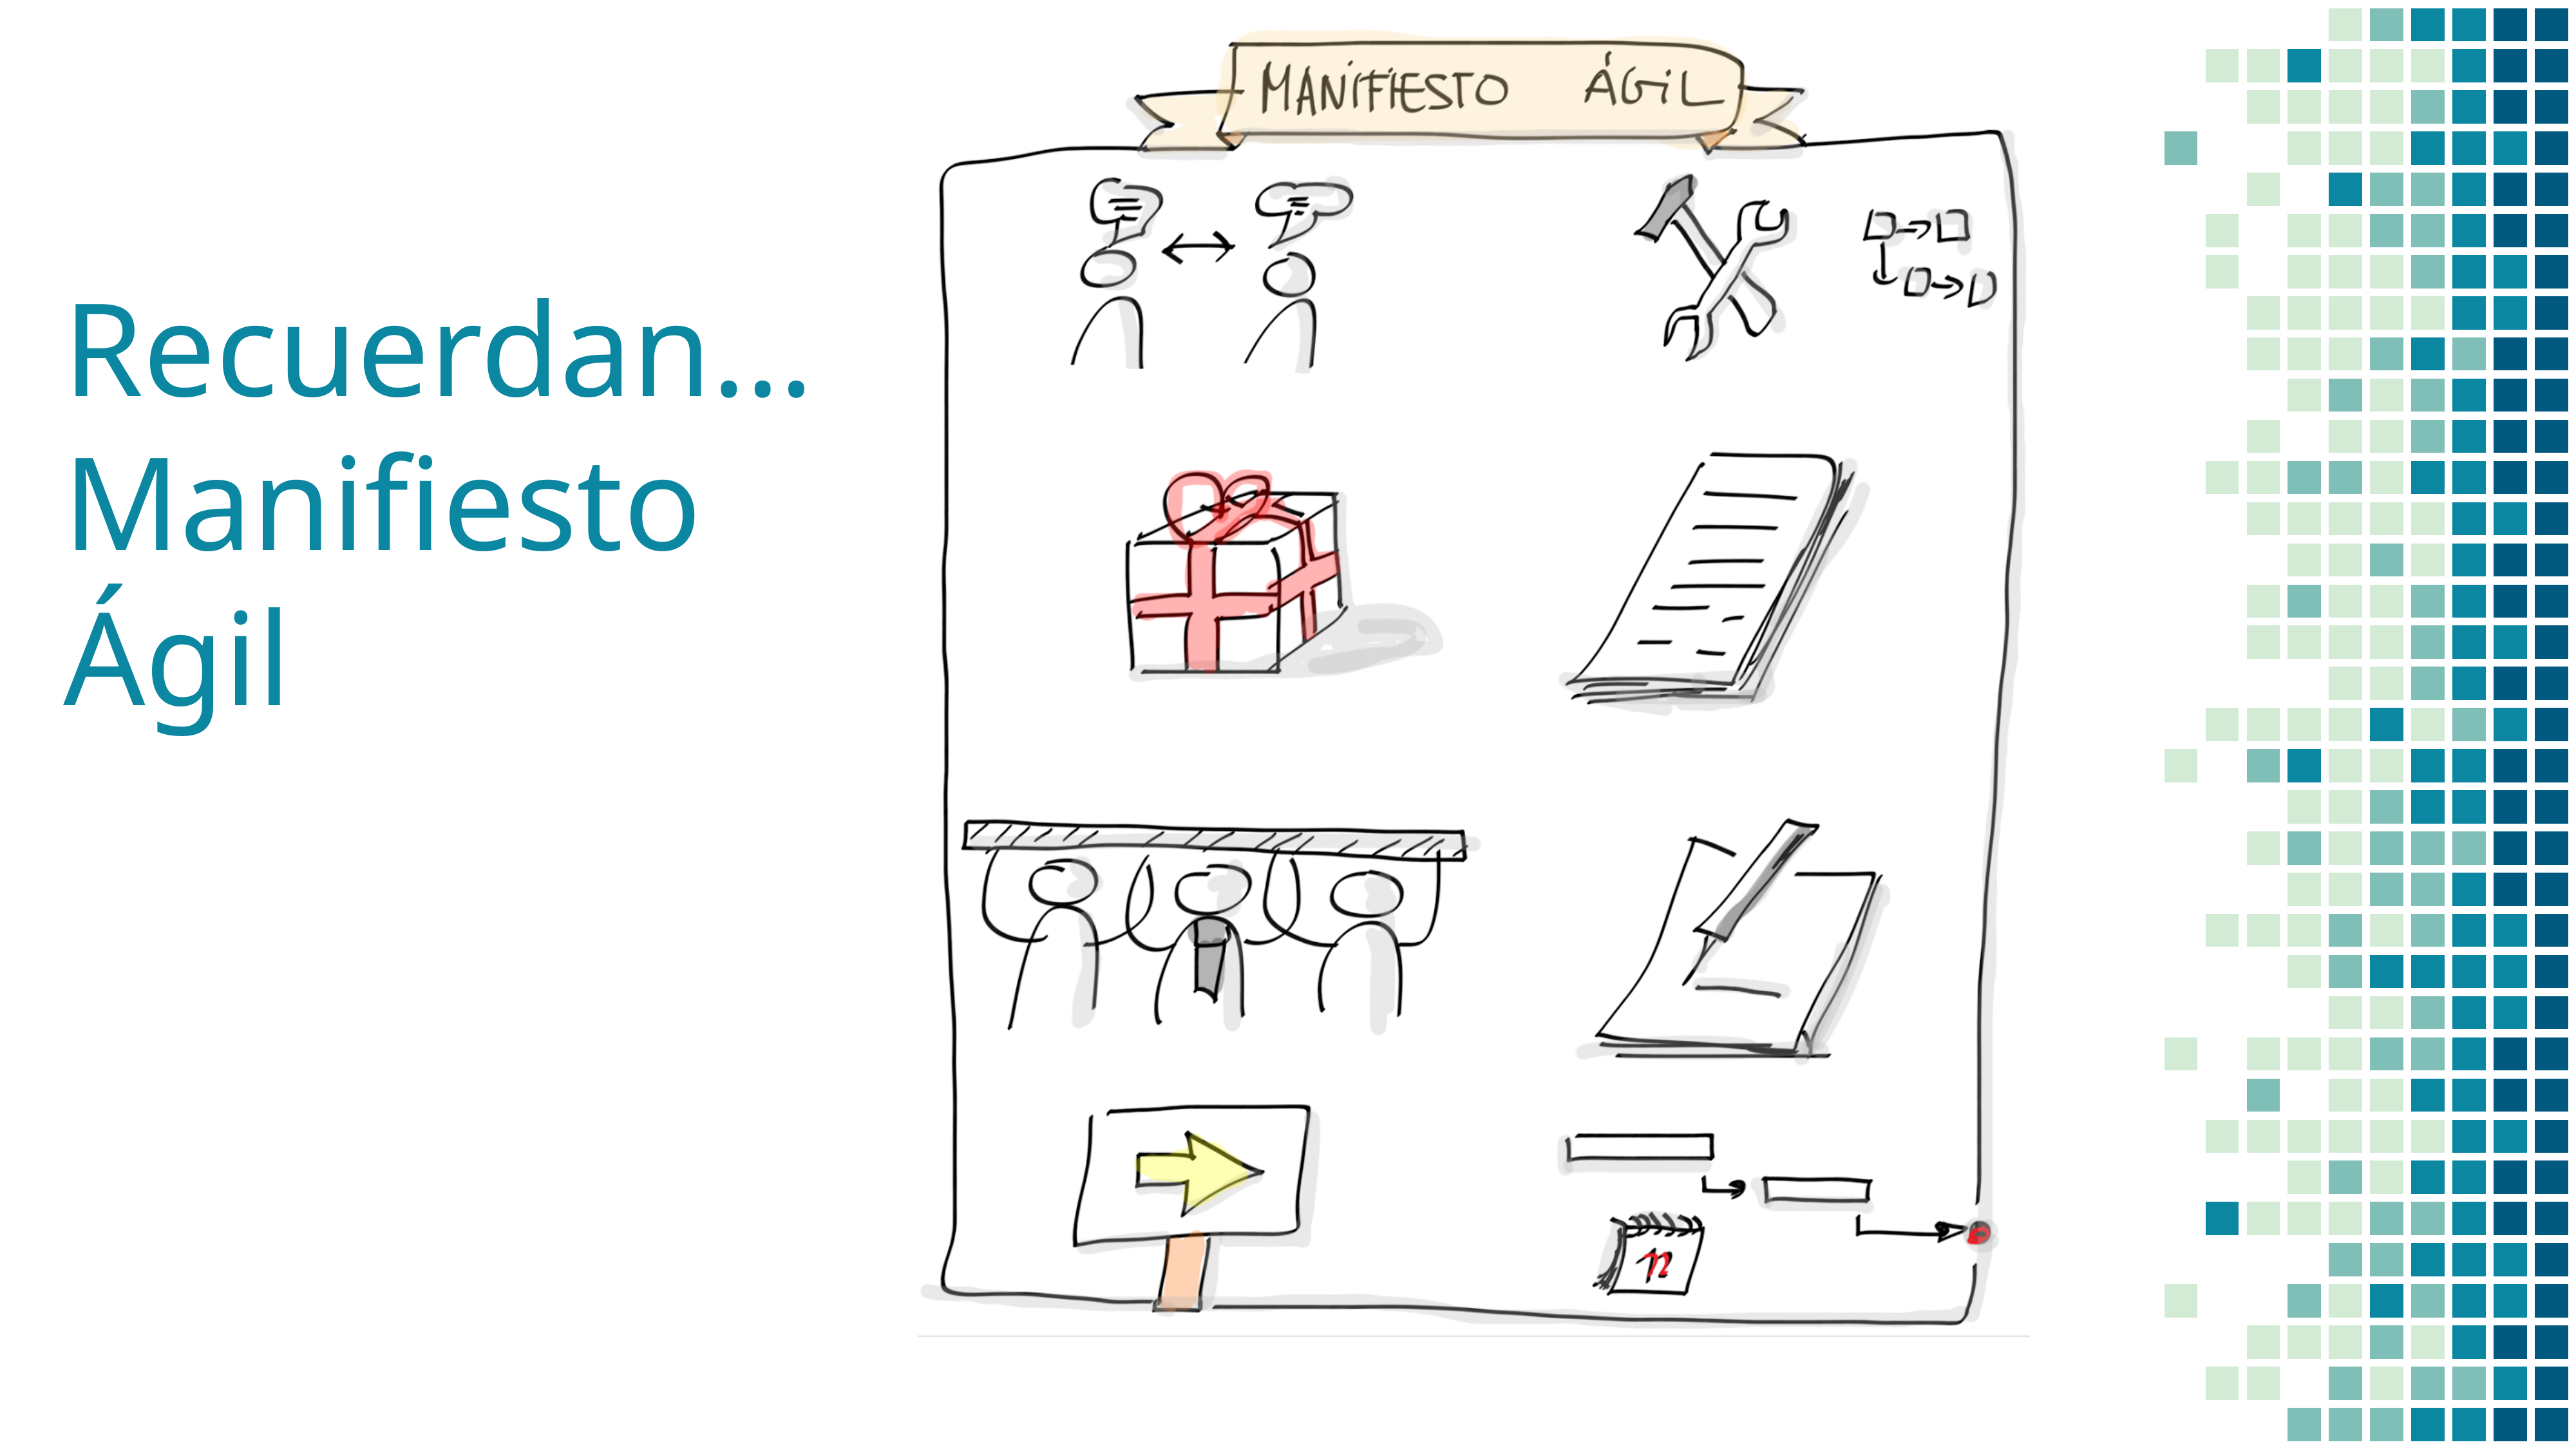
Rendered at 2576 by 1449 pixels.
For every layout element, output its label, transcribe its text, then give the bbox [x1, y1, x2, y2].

title Recuerdan… Manifiesto Ágil [53, 498, 913, 741]
picture [917, 21, 2030, 1349]
